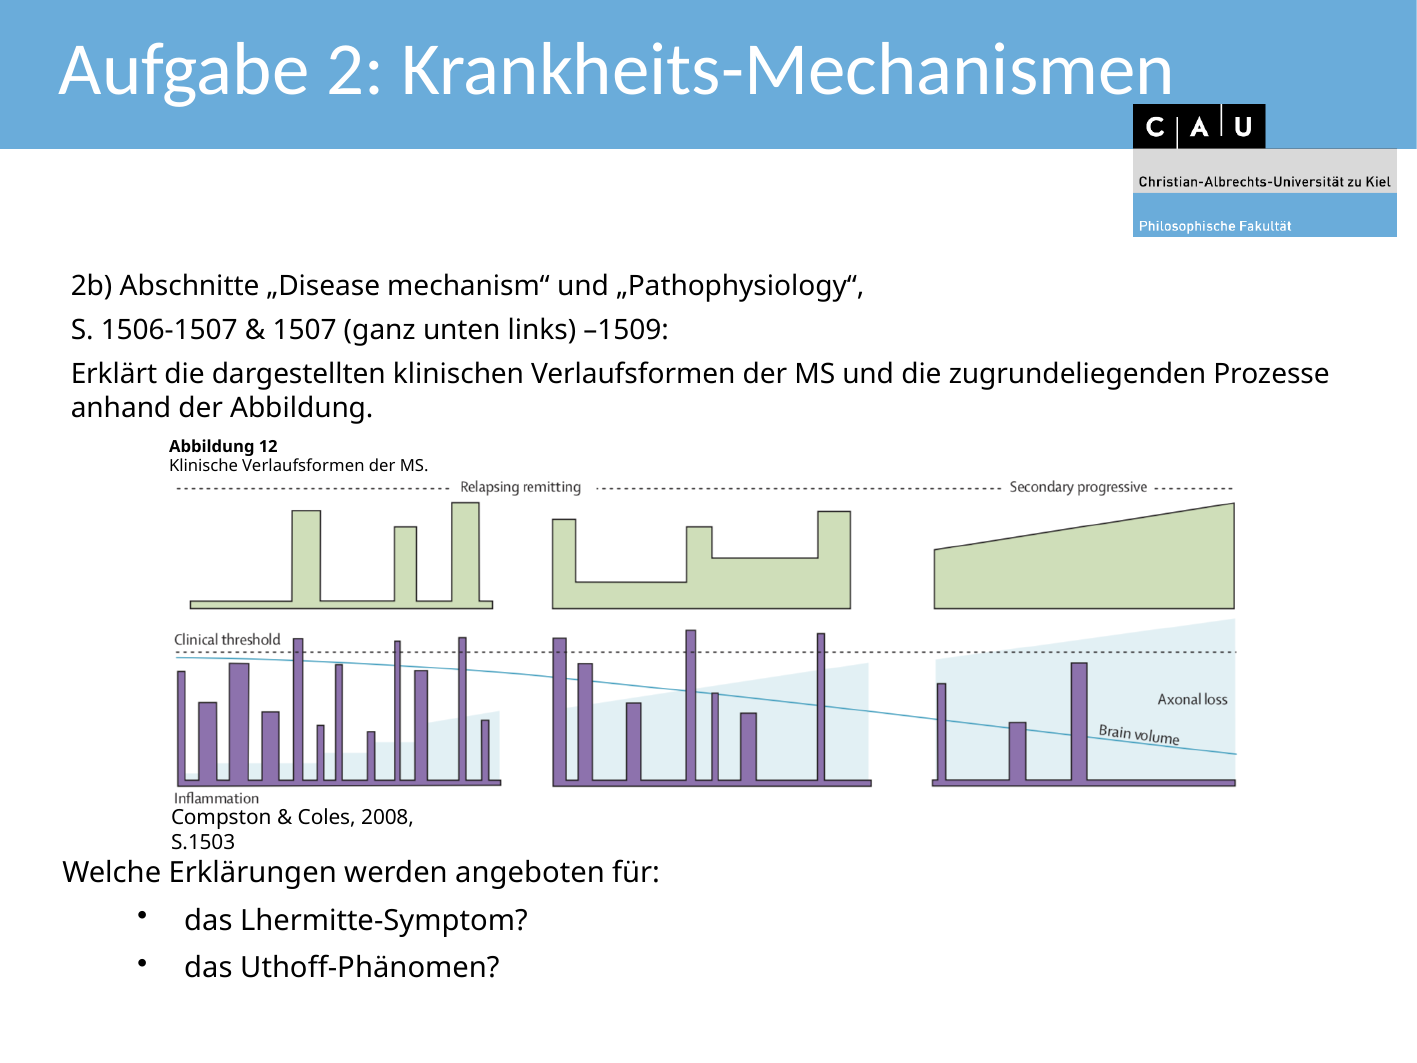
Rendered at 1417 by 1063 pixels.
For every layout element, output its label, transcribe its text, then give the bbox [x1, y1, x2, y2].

text_box Compston & Coles, 2008, S.1503 [163, 810, 459, 862]
picture [163, 476, 1250, 810]
picture [1133, 104, 1397, 237]
text_box Welche Erklärungen werden angeboten für: das Lhermitte-Symptom? das Uthoff-Phänomen? [54, 846, 1291, 991]
title Aufgabe 2: Krankheits-Mechanismen [0, 0, 1180, 133]
text_box Abbildung 12 Klinische Verlaufsformen der MS. [161, 427, 1181, 483]
list 2b) Abschnitte „Disease mechanism“ und „Pathophysiology“, S. 1506-1507 & 1507 (ganz unten links) –1509: Erklärt die dargestellten klinischen Verlaufsformen der MS und die zugrundeliegenden Prozesse anhand der Abbildung. [70, 266, 1347, 983]
